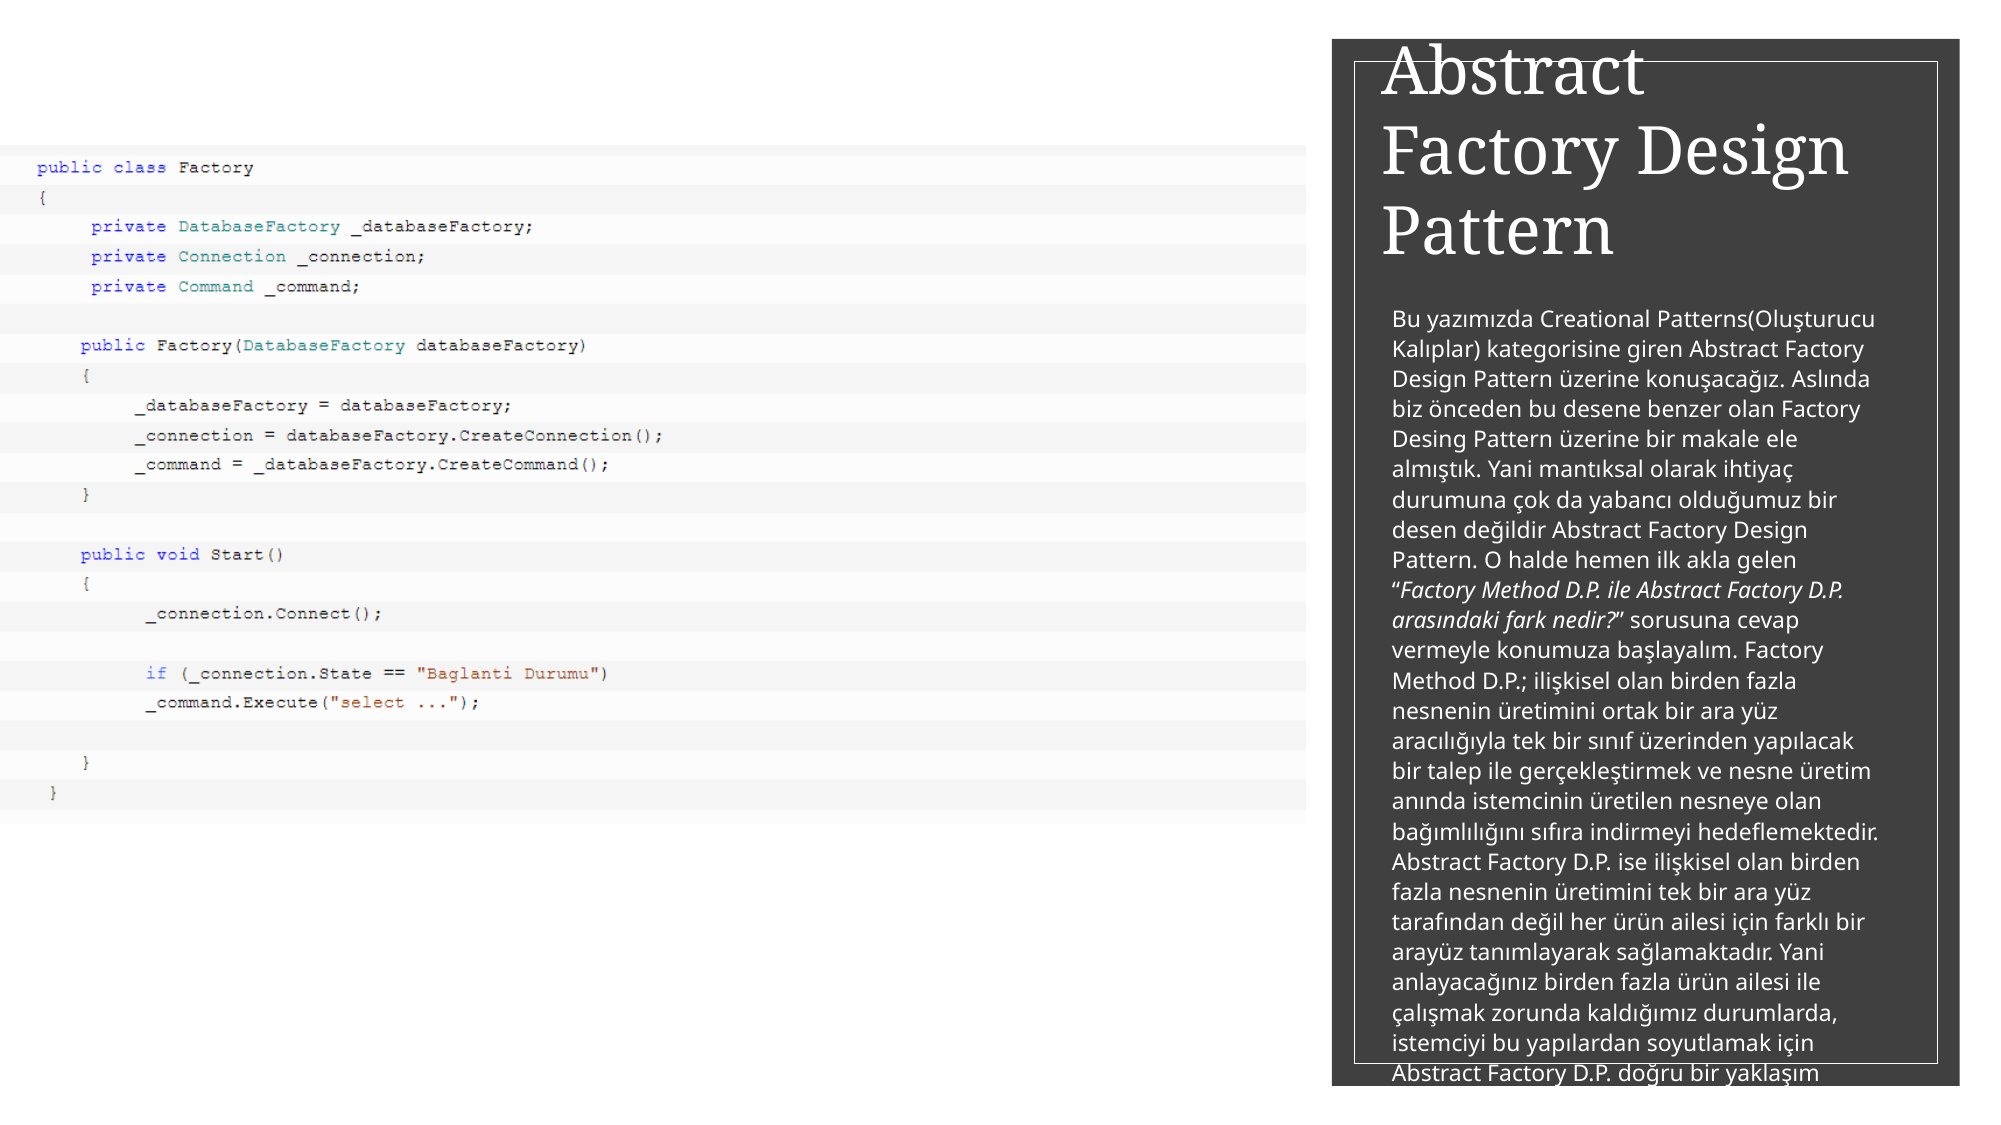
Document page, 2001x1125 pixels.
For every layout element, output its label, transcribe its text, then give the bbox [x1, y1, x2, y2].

title Abstract Factory Design Pattern [1366, 86, 1907, 276]
list Bu yazımızda Creational Patterns(Oluşturucu Kalıplar) kategorisine giren Abstract Factory Design Pattern üzerine konuşacağız. Aslında biz önceden bu desene benzer olan Factory Desing Pattern üzerine bir makale ele almıştık. Yani mantıksal olarak ihtiyaç durumuna çok da yabancı olduğumuz bir desen değildir Abstract Factory Design Pattern. O halde hemen ilk akla gelen “Factory Method D.P. ile Abstract Factory D.P. arasındaki fark nedir?” sorusuna cevap vermeyle konumuza başlayalım. Factory Method D.P.; ilişkisel olan birden fazla nesnenin üretimini ortak bir ara yüz aracılığıyla tek bir sınıf üzerinden yapılacak bir talep ile gerçekleştirmek ve nesne üretim anında istemcinin üretilen nesneye olan bağımlılığını sıfıra indirmeyi hedeflemektedir. Abstract Factory D.P. ise ilişkisel olan birden fazla nesnenin üretimini tek bir ara yüz tarafından değil her ürün ailesi için farklı bir arayüz tanımlayarak sağlamaktadır. Yani anlayacağınız birden fazla ürün ailesi ile çalışmak zorunda kaldığımız durumlarda, istemciyi bu yapılardan soyutlamak için Abstract Factory D.P. doğru bir yaklaşım olacaktır. [1376, 293, 1896, 1011]
picture [0, 145, 1306, 824]
